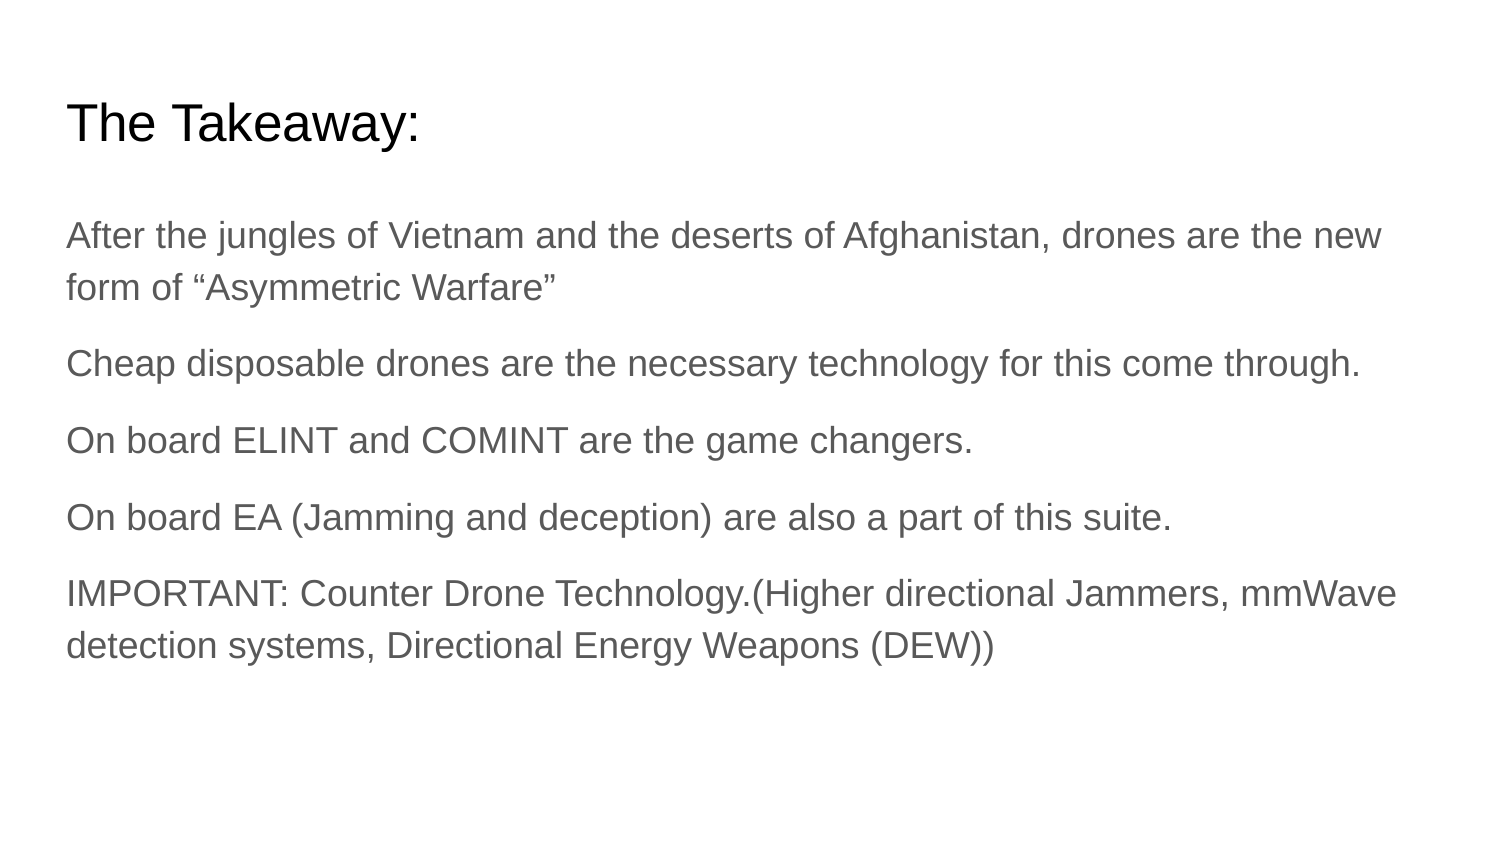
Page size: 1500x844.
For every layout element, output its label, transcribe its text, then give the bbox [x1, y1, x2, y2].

title The Takeaway: [51, 72, 1449, 167]
list After the jungles of Vietnam and the deserts of Afghanistan, drones are the new form of “Asymmetric Warfare” Cheap disposable drones are the necessary technology for this come through. On board ELINT and COMINT are the game changers. On board EA (Jamming and deception) are also a part of this suite. IMPORTANT: Counter Drone Technology.(Higher directional Jammers, mmWave detection systems, Directional Energy Weapons (DEW)) [51, 189, 1449, 750]
